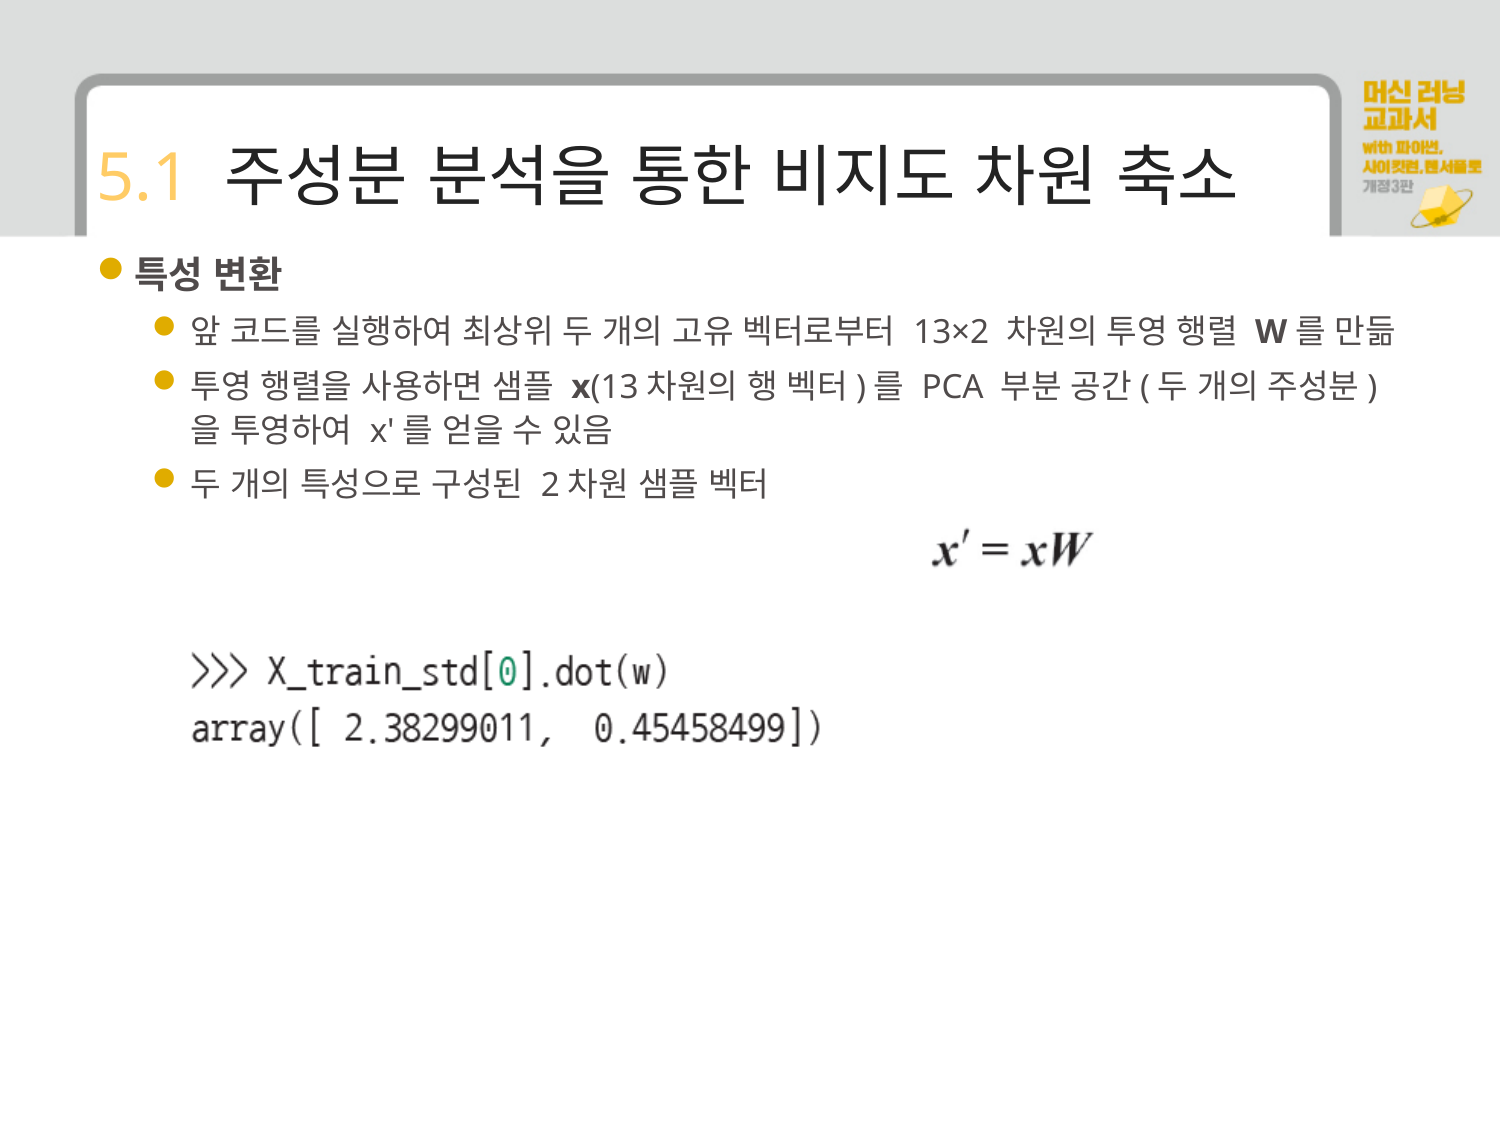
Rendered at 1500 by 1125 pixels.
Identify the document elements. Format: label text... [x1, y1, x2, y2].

list 특성 변환 앞 코드를 실행하여 최상위 두 개의 고유 벡터로부터 13×2 차원의 투영 행렬 W를 만듦 투영 행렬을 사용하면 샘플 x(13차원의 행 벡터)를 PCA 부분 공간(두 개의 주성분)을 투영하여 x'를 얻을 수 있음 두 개의 특성으로 구성된 2차원 샘플 벡터 [81, 239, 1412, 1054]
picture [0, 0, 1500, 1125]
title 5.1 주성분 분석을 통한 비지도 차원 축소 [81, 90, 1412, 222]
